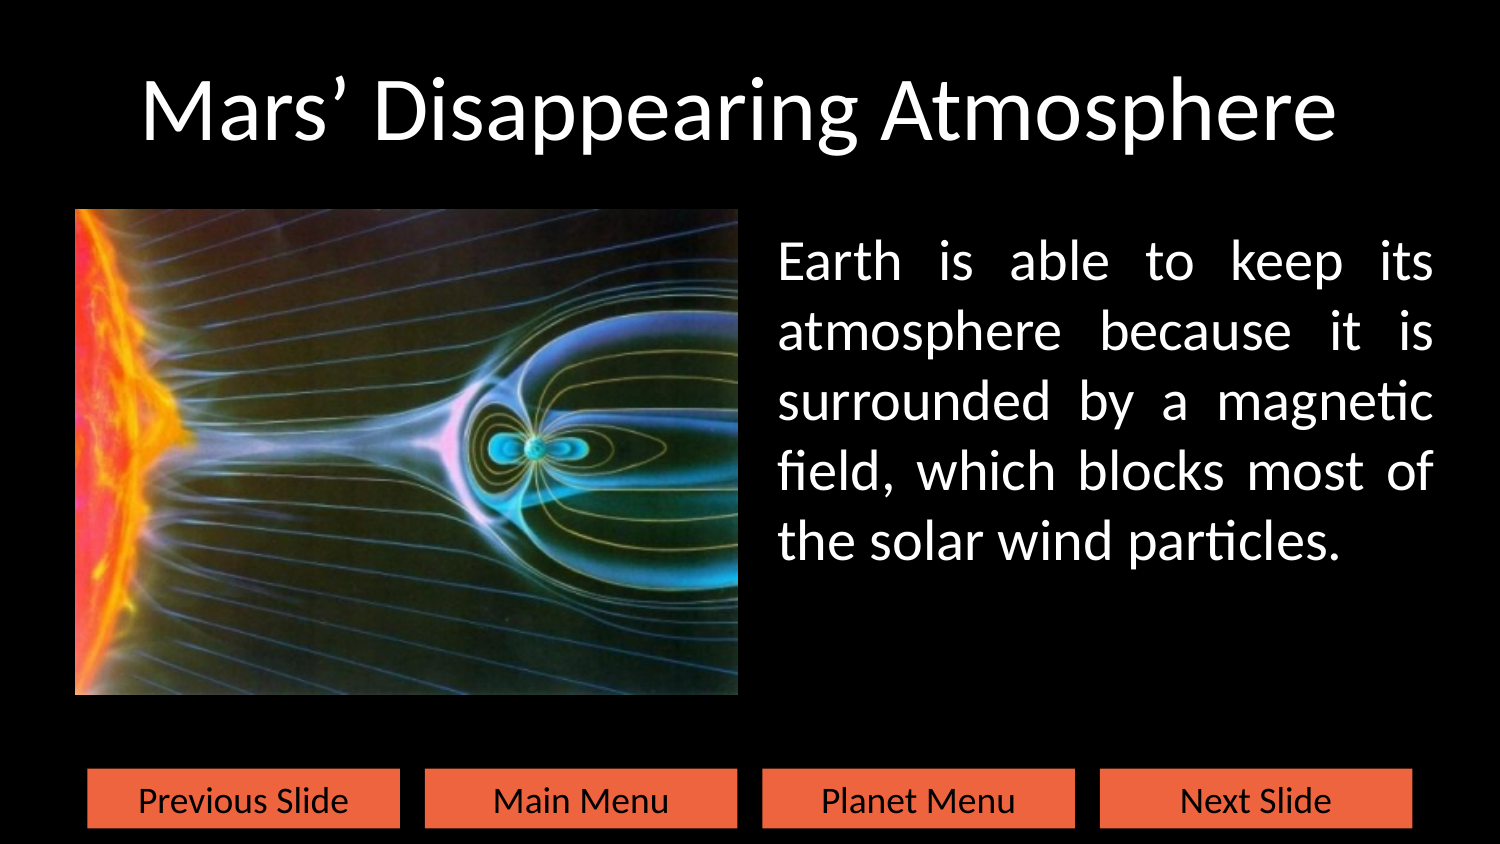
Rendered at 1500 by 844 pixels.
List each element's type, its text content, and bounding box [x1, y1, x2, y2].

text_box Planet Menu [762, 768, 1075, 829]
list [74, 209, 738, 695]
list Earth is able to keep its atmosphere because it is surrounded by a magnetic field, which blocks most of the solar wind particles. [762, 215, 1450, 710]
title Mars’ Disappearing Atmosphere [75, 33, 1425, 175]
